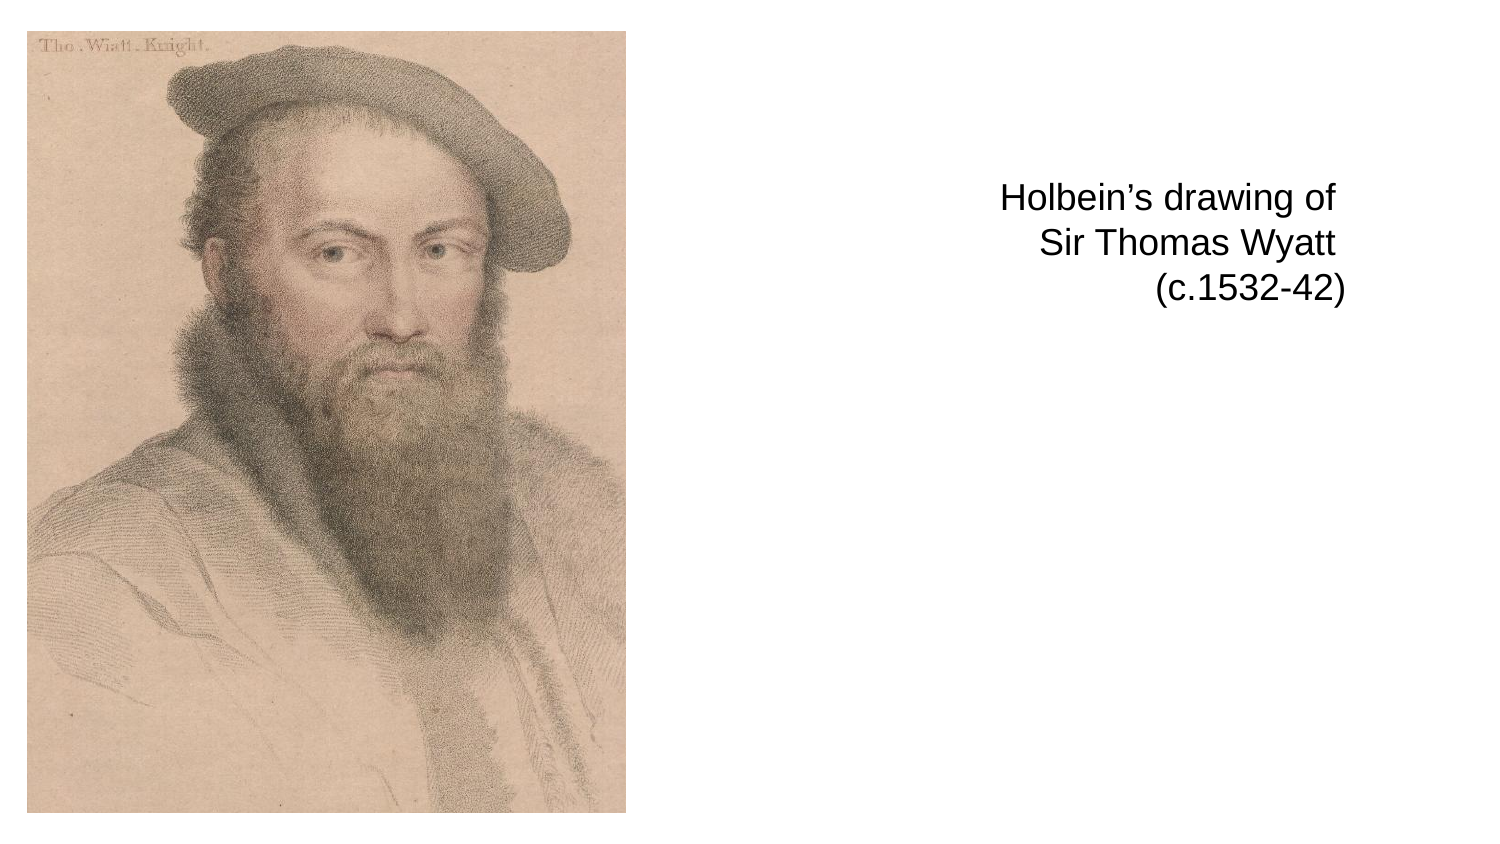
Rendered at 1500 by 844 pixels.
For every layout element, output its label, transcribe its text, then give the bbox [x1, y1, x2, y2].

picture [27, 31, 627, 813]
text_box Holbein’s drawing of Sir Thomas Wyatt (c.1532-42) [859, 157, 1362, 409]
